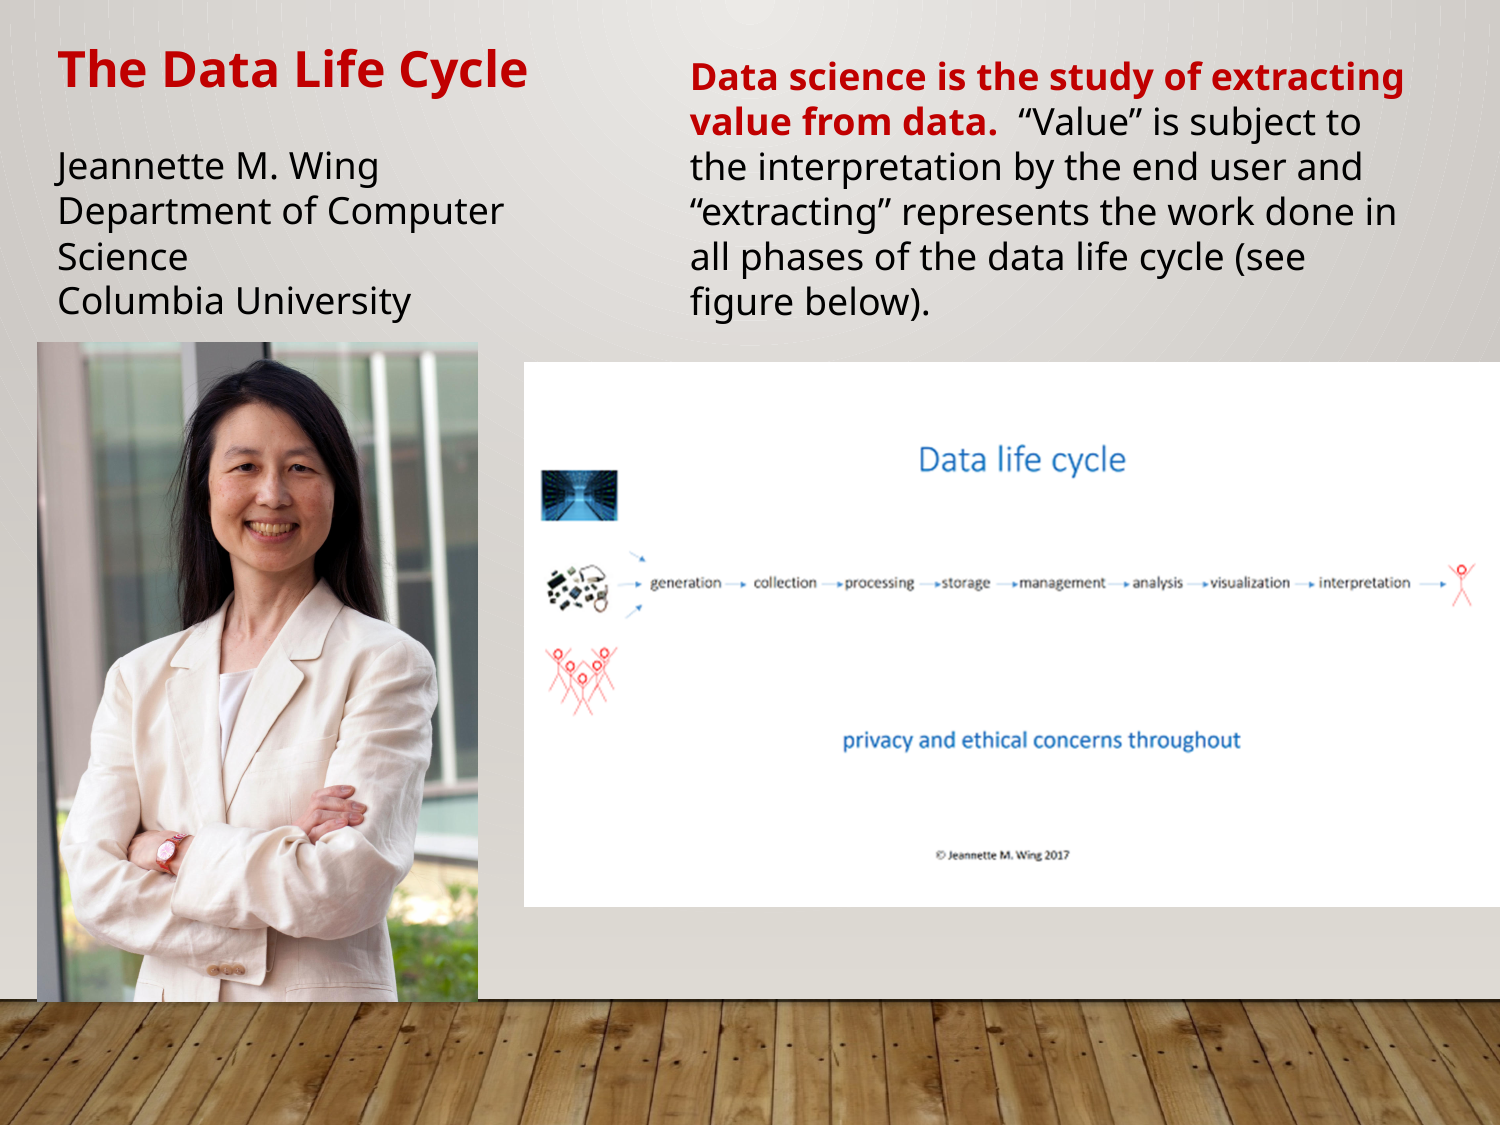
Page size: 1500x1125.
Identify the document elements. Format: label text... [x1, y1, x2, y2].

picture [0, 342, 1500, 1125]
text_box The Data Life Cycle Jeannette M. Wing Department of Computer Science Columbia University [42, 30, 625, 330]
text_box Data science is the study of extracting value from data. “Value” is subject to the interpretation by the end user and “extracting” represents the work done in all phases of the data life cycle (see figure below). [674, 45, 1425, 330]
picture [524, 362, 1500, 907]
